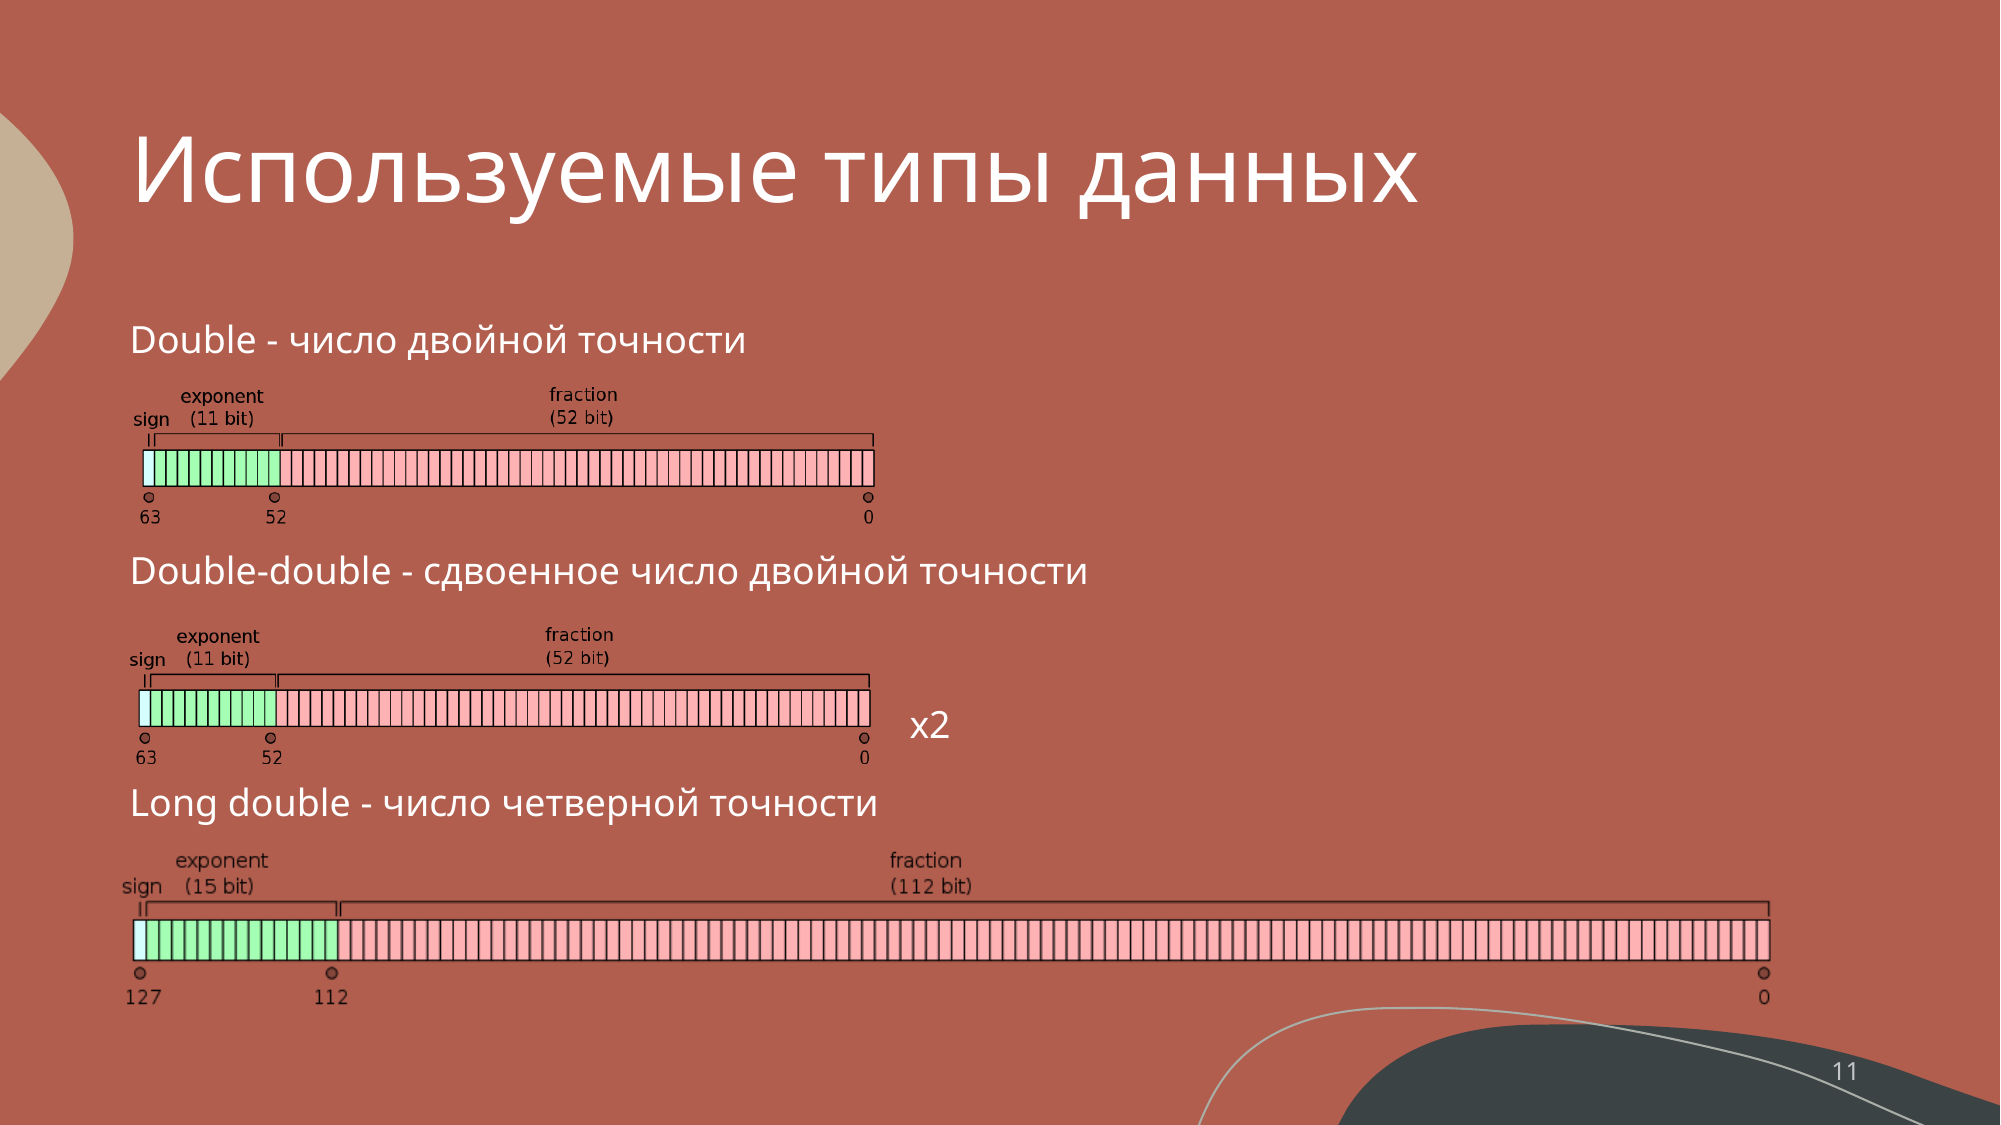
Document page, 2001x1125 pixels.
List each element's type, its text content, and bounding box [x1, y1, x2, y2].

picture [115, 380, 899, 541]
title Используемые типы данных [115, 48, 1866, 298]
list Double - число двойной точности Double-double - сдвоенное число двойной точности x2 Long double - число четверной точности [114, 297, 1865, 1105]
picture [111, 620, 895, 782]
picture [102, 842, 1792, 1023]
slide_number 11 [1625, 1042, 1875, 1103]
